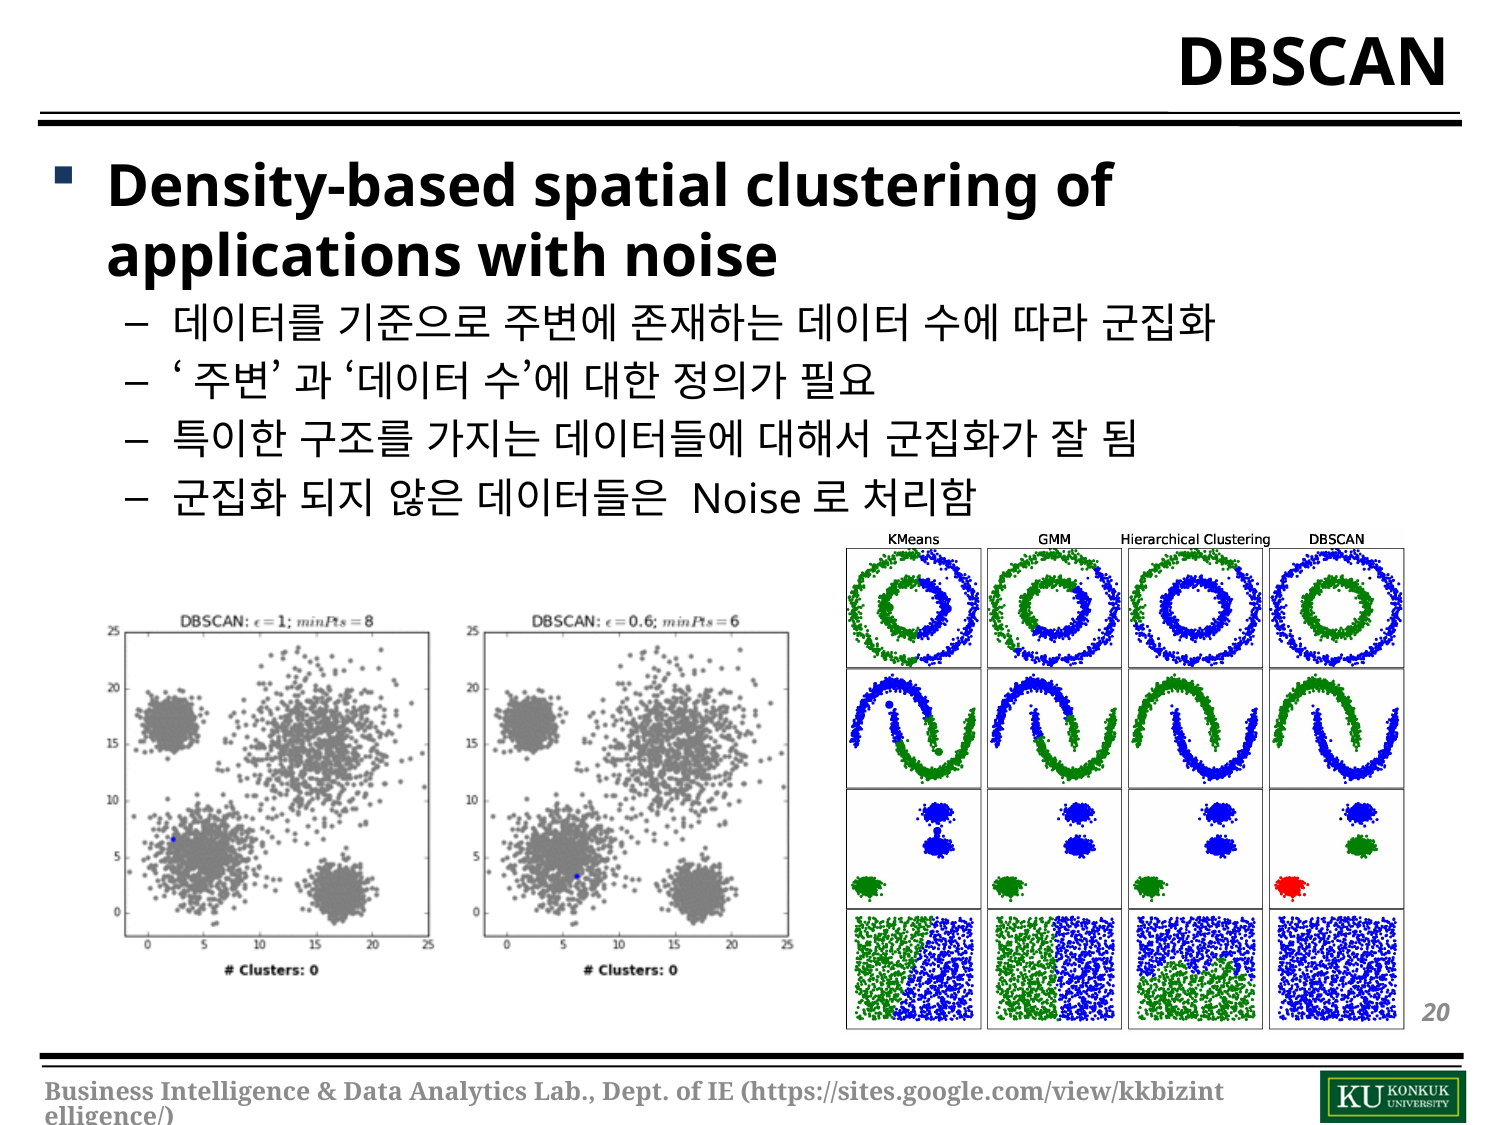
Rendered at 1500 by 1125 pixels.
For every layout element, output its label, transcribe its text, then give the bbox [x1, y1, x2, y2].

title DBSCAN [35, 11, 1465, 106]
slide_number 20 [1407, 983, 1465, 1043]
picture [76, 593, 827, 985]
picture [1320, 1068, 1467, 1123]
footer Business Intelligence & Data Analytics Lab., Dept. of IE (https://sites.google.com/view/kkbizintelligence/) [29, 1062, 1247, 1123]
list Density-based spatial clustering of applications with noise 데이터를 기준으로 주변에 존재하는 데이터 수에 따라 군집화 ‘주변’ 과 ‘데이터 수’에 대한 정의가 필요 특이한 구조를 가지는 데이터들에 대해서 군집화가 잘 됨 군집화 되지 않은 데이터들은 Noise로 처리함 [35, 140, 1465, 1043]
picture [842, 526, 1408, 1035]
